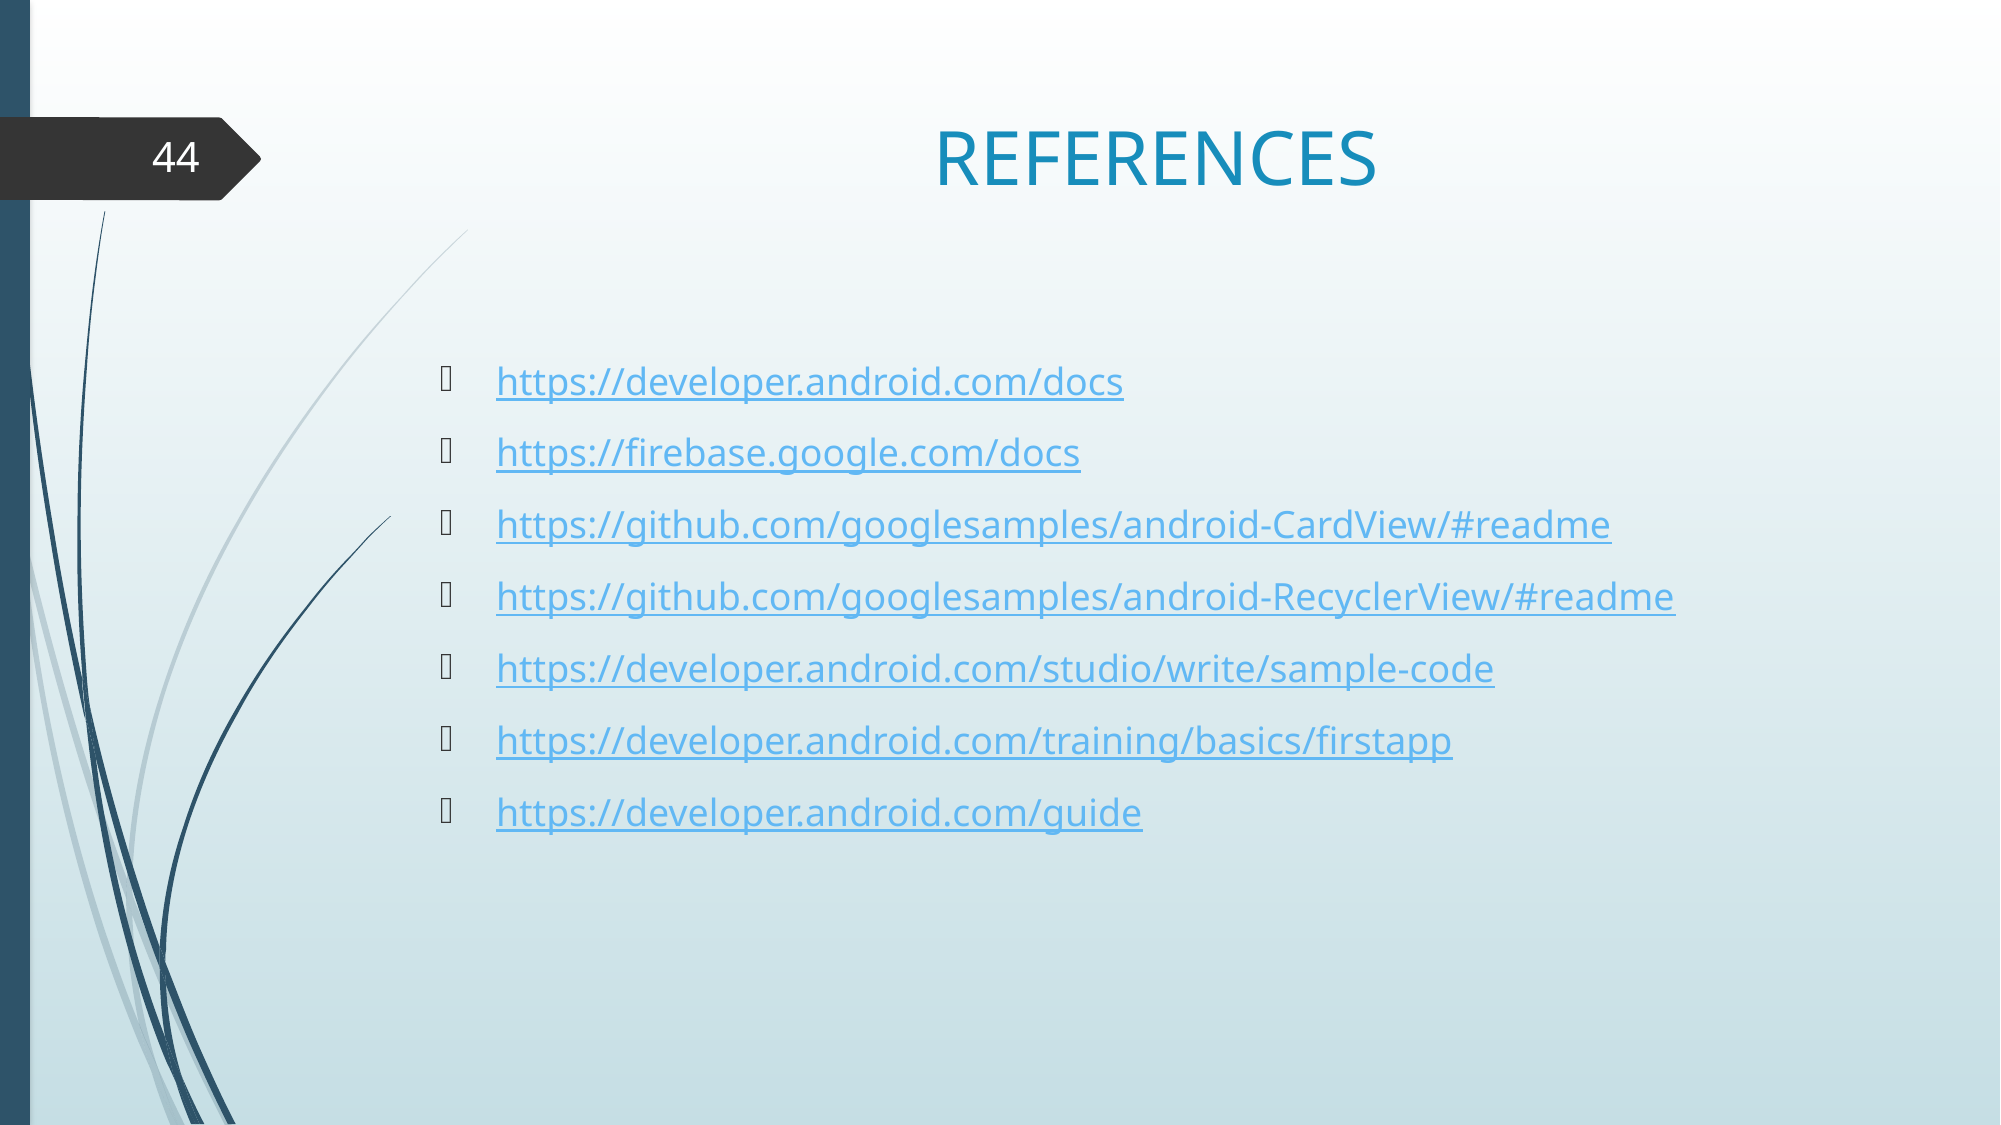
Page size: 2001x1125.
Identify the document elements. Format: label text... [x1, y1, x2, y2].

list https://developer.android.com/docs https://firebase.google.com/docs https://github.com/googlesamples/android-CardView/#readme https://github.com/googlesamples/android-RecyclerView/#readme https://developer.android.com/studio/write/sample-code https://developer.android.com/training/basics/firstapp https://developer.android.com/guide [424, 350, 1888, 970]
slide_number 44 [87, 129, 216, 190]
title REFERENCES [425, 102, 1888, 313]
